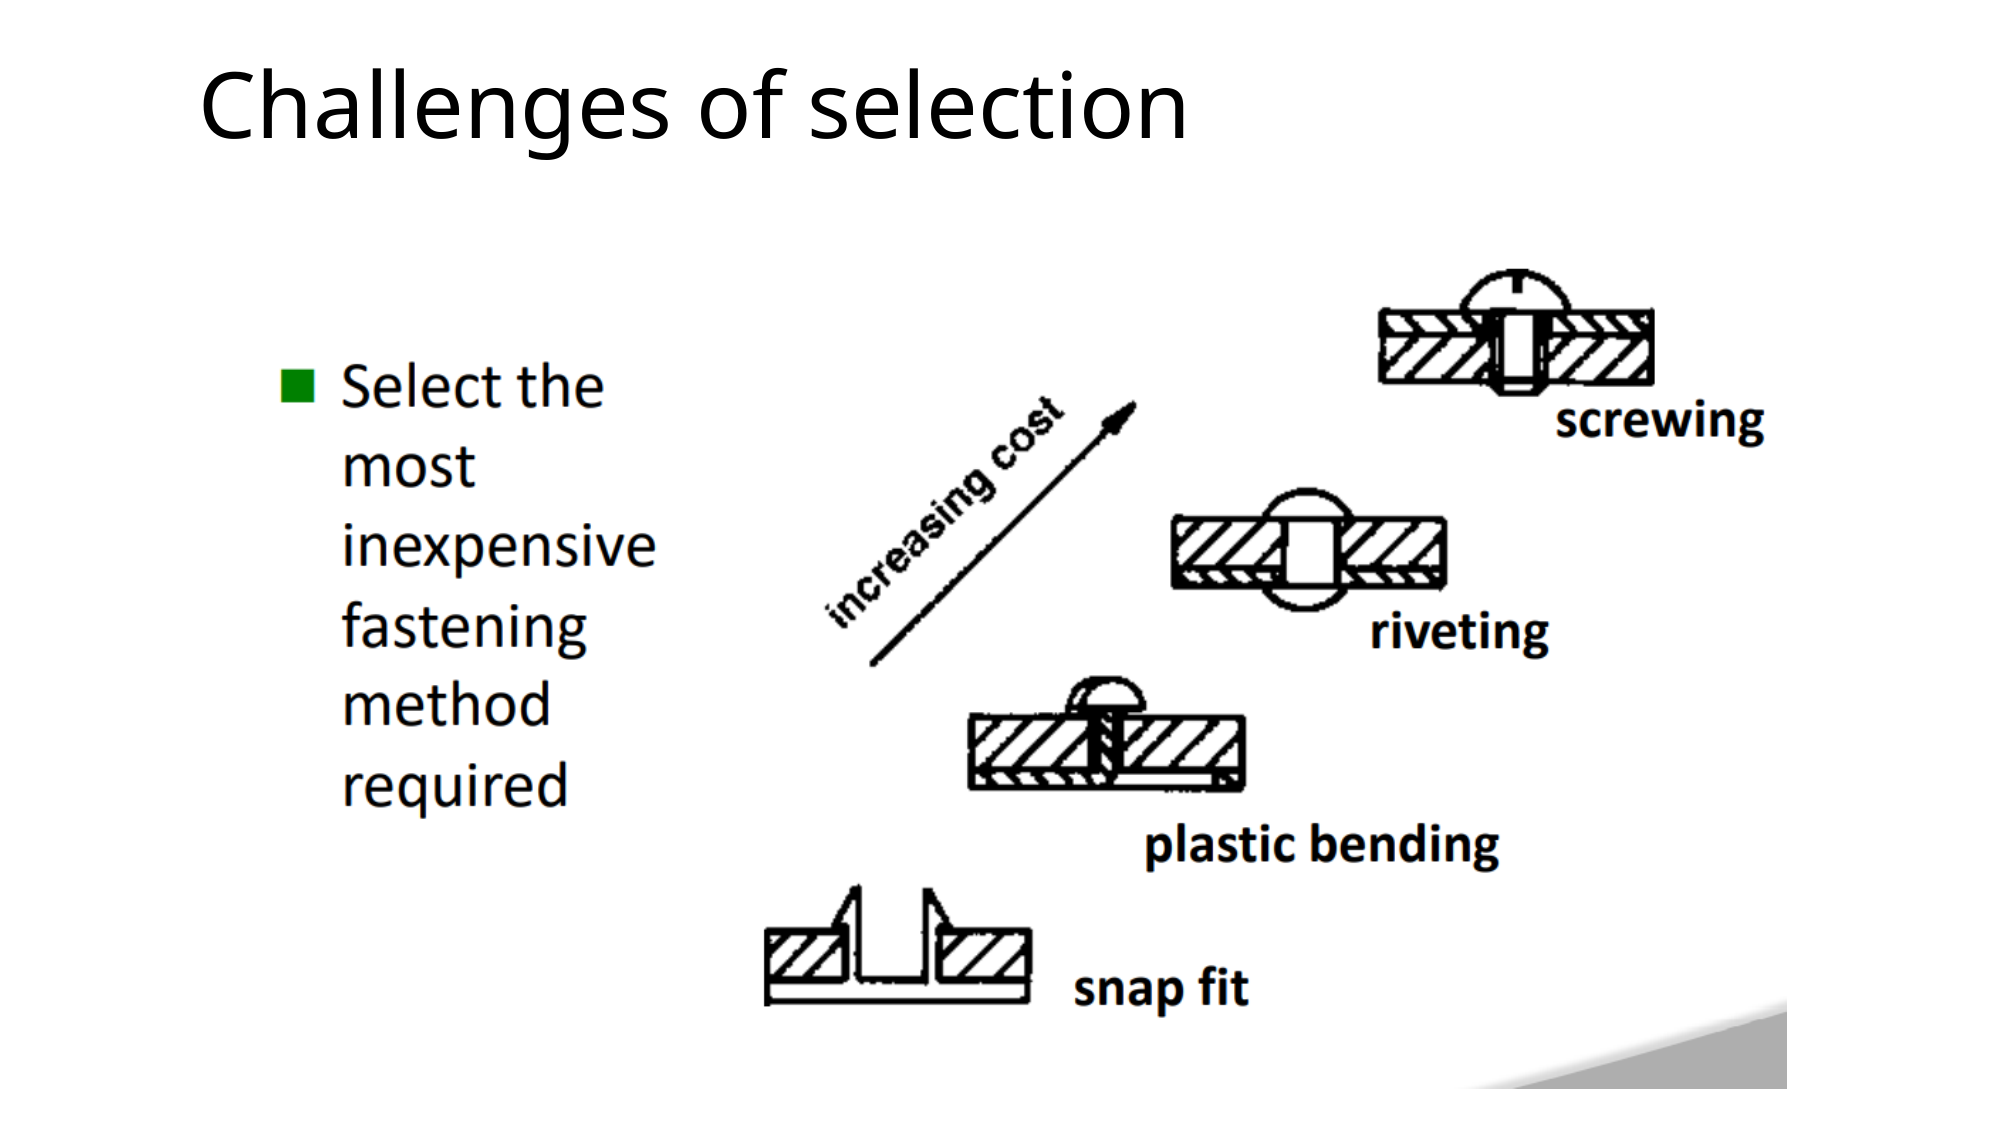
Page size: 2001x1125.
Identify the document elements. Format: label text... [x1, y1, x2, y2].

picture [243, 198, 1787, 1089]
title Challenges of selection [183, 0, 1909, 218]
